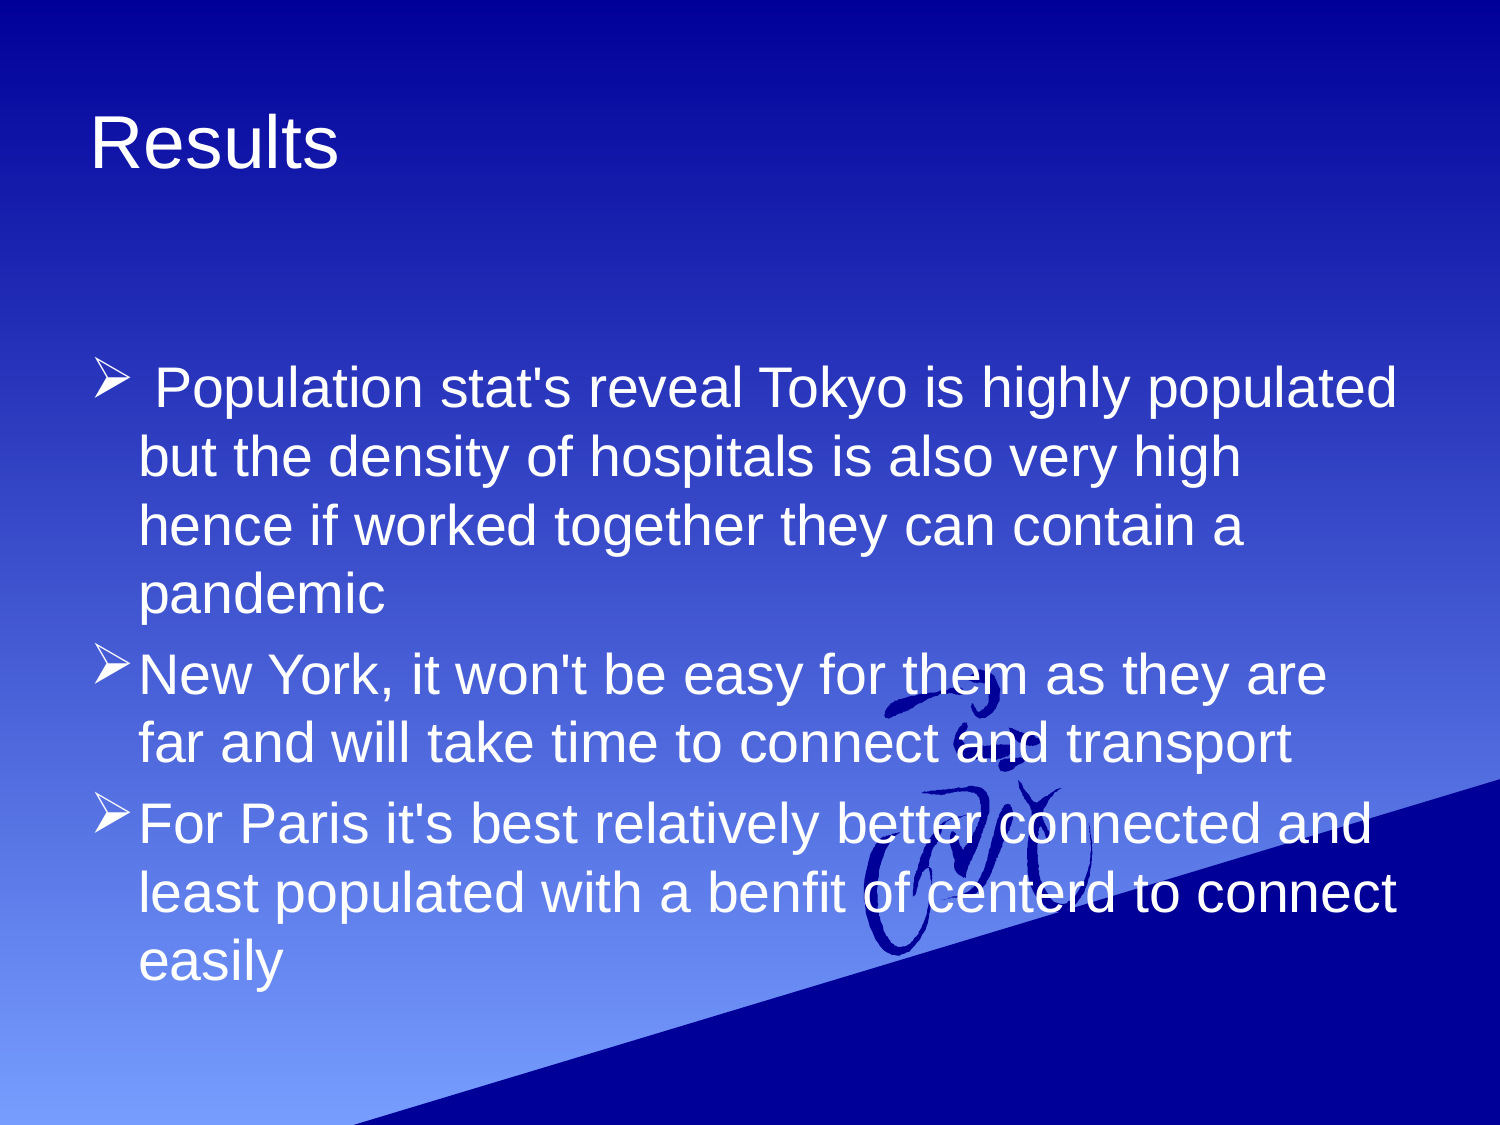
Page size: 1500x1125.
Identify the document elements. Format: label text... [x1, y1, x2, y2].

list Population stat's reveal Tokyo is highly populated but the density of hospitals is also very high hence if worked together they can contain a pandemic New York, it won't be easy for them as they are far and will take time to connect and transport For Paris it's best relatively better connected and least populated with a benfit of centerd to connect easily [74, 262, 1426, 1006]
title Results [74, 44, 1426, 233]
